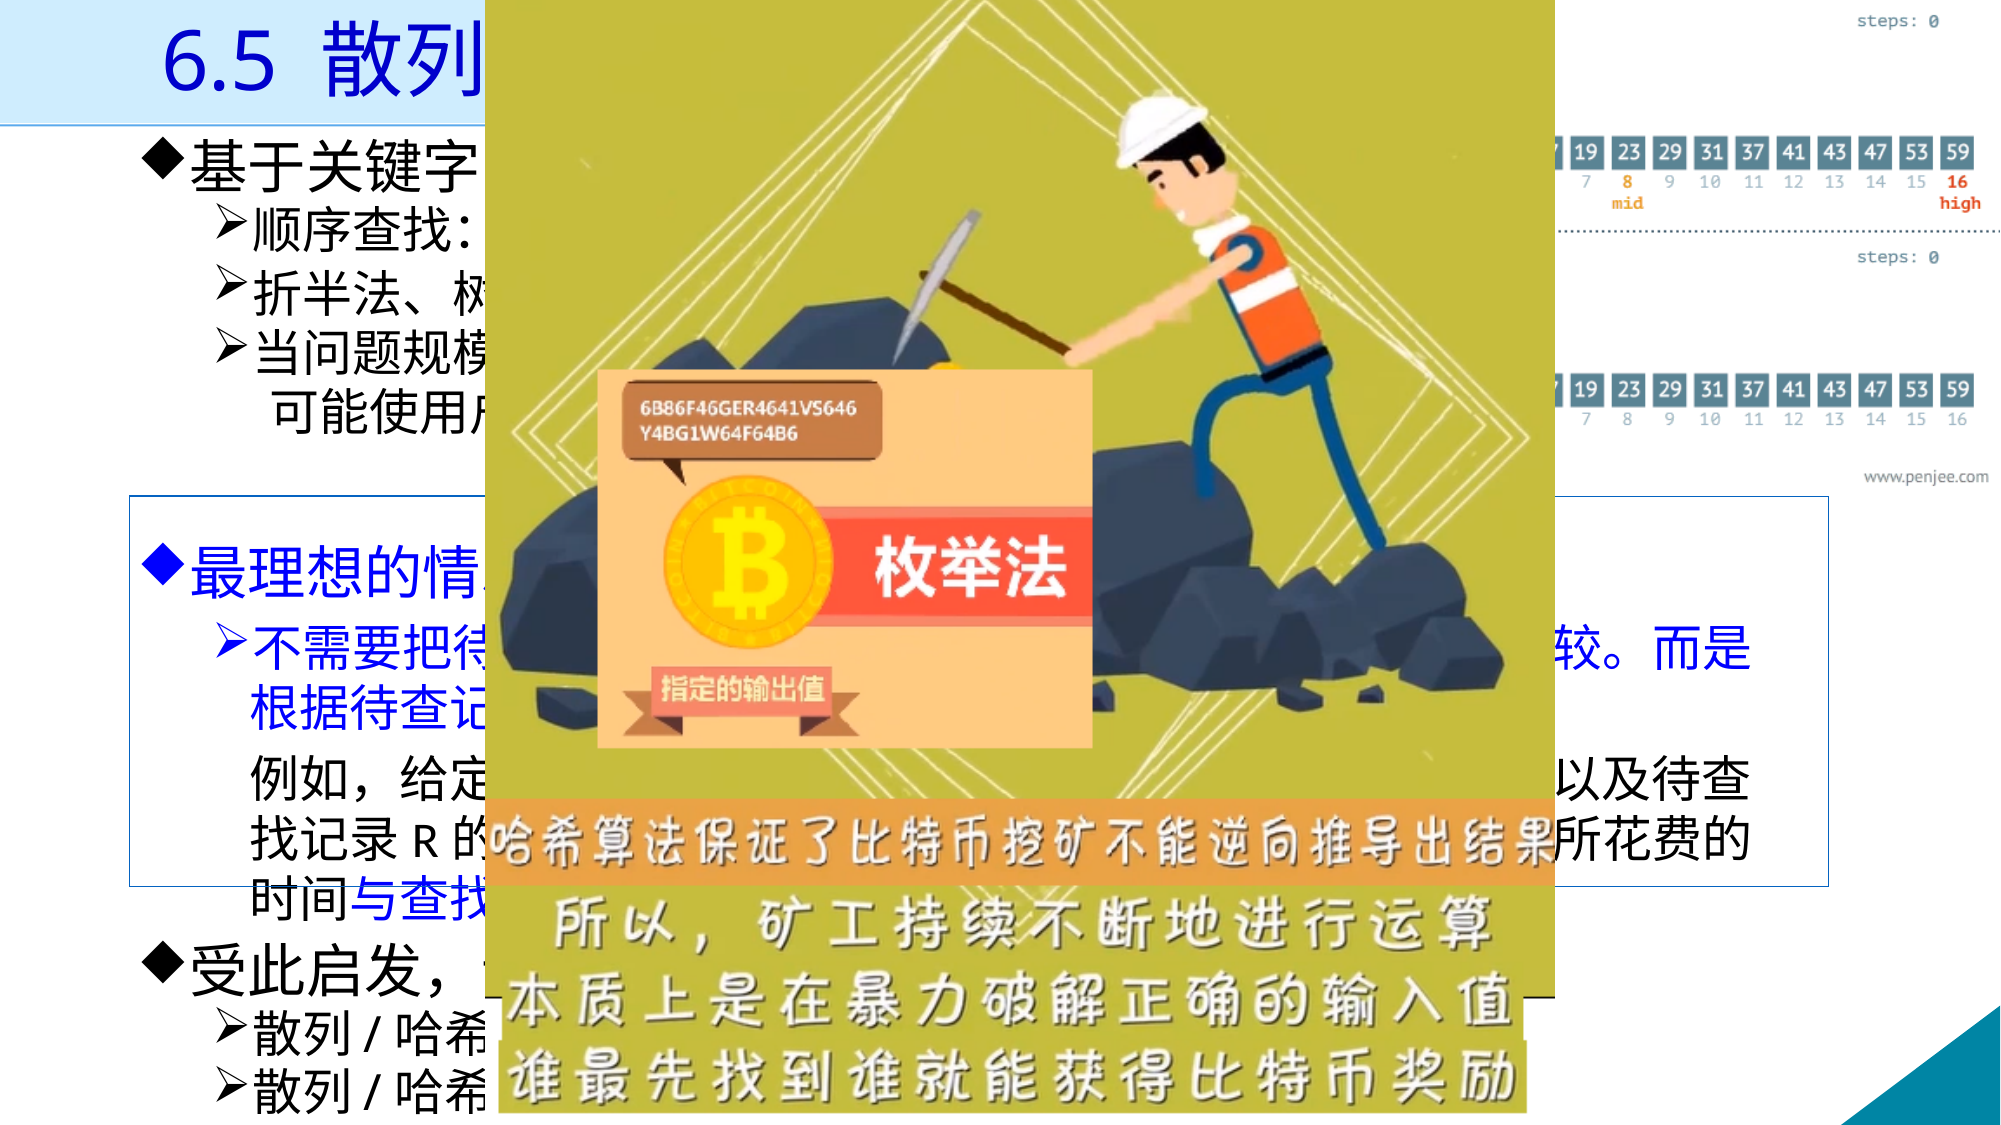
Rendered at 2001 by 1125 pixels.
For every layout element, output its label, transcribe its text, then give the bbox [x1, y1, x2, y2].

title 6.5 散列(Hash) [146, 0, 485, 136]
text_box [1555, 496, 1829, 887]
list 基于关键字比较的查找 顺序查找：==, != (代价O(n)) 折半法、树型：>, == , < (代价O(log2n)) 当问题规模n很大时，上述查找的时间效率 可能使用户无法忍受。 最理想的情况是： 不需要把待查记录的关键字与查找表的某些记录进行逐个比较。而是根据待查记录的关键字值，直接找到该记录的存储地址。 例如，给定一待查找记录R，根据查找表的起始存储地址、以及待查找记录R的关键字值，而直接计算出记录R的存储地址来，所花费的时间与查找表的规模n无关，查找代价是O(1)。 受此启发，计算机科学家发明了散列/哈希方法 散列/哈希是一种重要的存储方法。 散列/哈希也是一种常见的查找方法。 [122, 136, 485, 869]
text_box [129, 496, 485, 887]
picture [485, 0, 2000, 1117]
